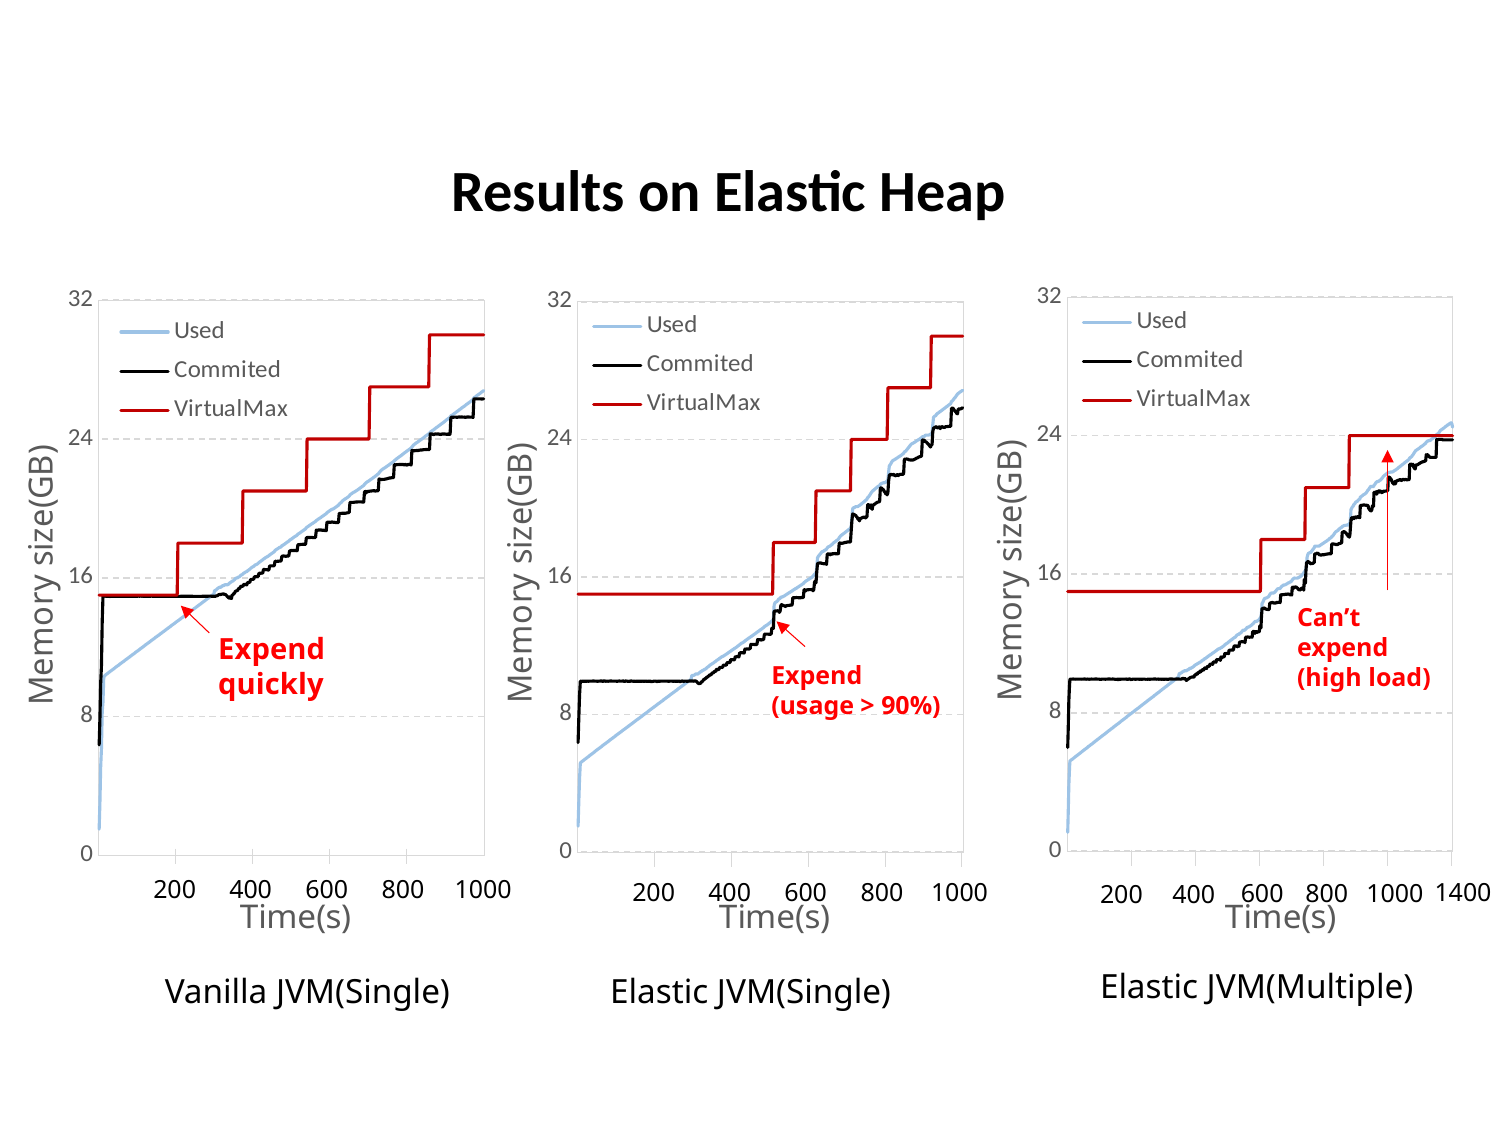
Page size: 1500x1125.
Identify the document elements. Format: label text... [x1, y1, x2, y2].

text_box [8, 272, 534, 948]
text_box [487, 274, 1010, 1024]
text_box Results on Elastic Heap [149, 145, 1308, 230]
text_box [776, 621, 806, 647]
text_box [976, 269, 1500, 948]
text_box Elastic JVM(Multiple) [1085, 957, 1470, 1013]
text_box Vanilla JVM(Single) [150, 962, 487, 1018]
